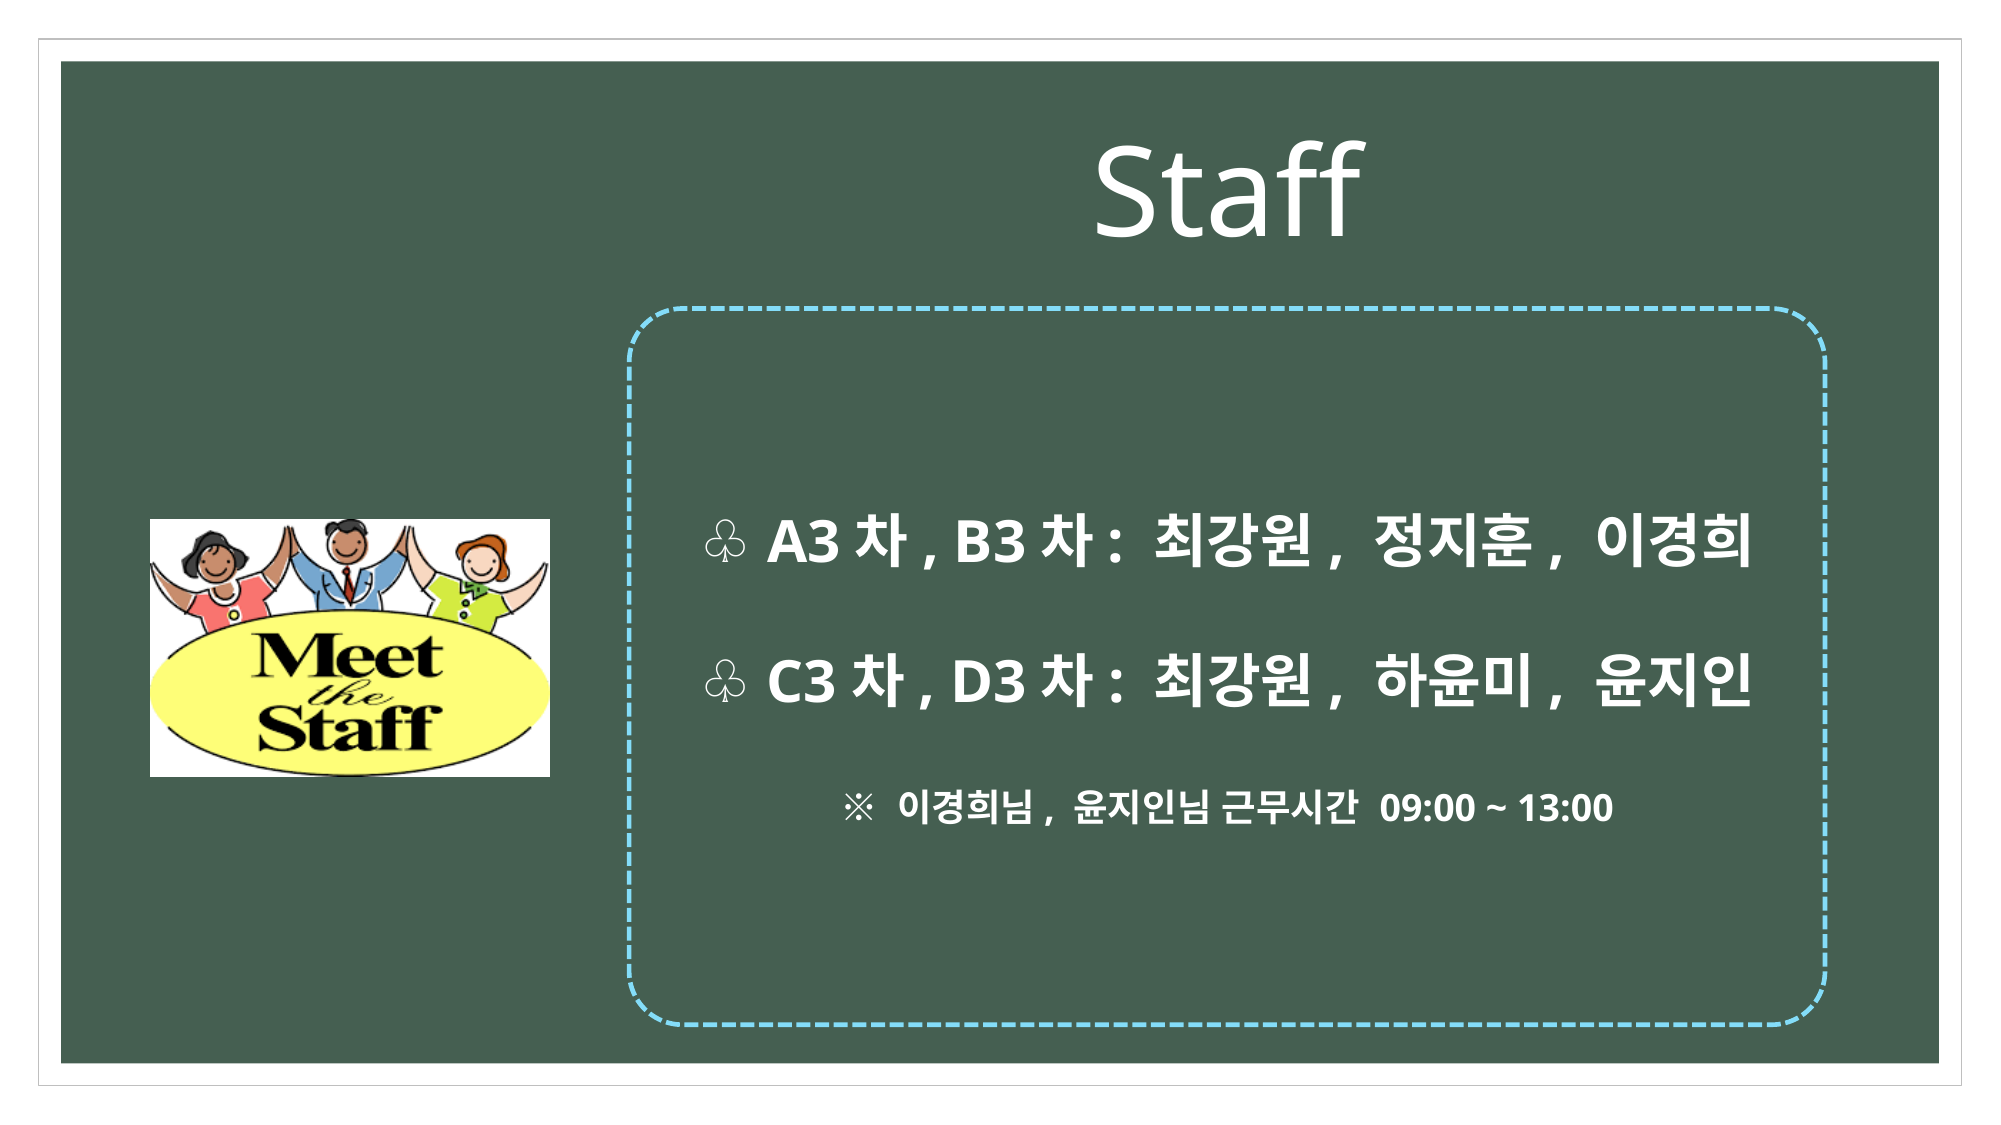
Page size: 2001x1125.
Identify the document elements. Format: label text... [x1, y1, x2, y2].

picture [150, 519, 550, 777]
text_box ♧ A3차, B3차: 최강원, 정지훈, 이경희 ♧ C3차, D3차: 최강원, 하윤미, 윤지인 ※ 이경희님, 윤지인님 근무시간 09:00 ~ 13:00 [628, 307, 1827, 1026]
title Staff [783, 83, 1671, 308]
